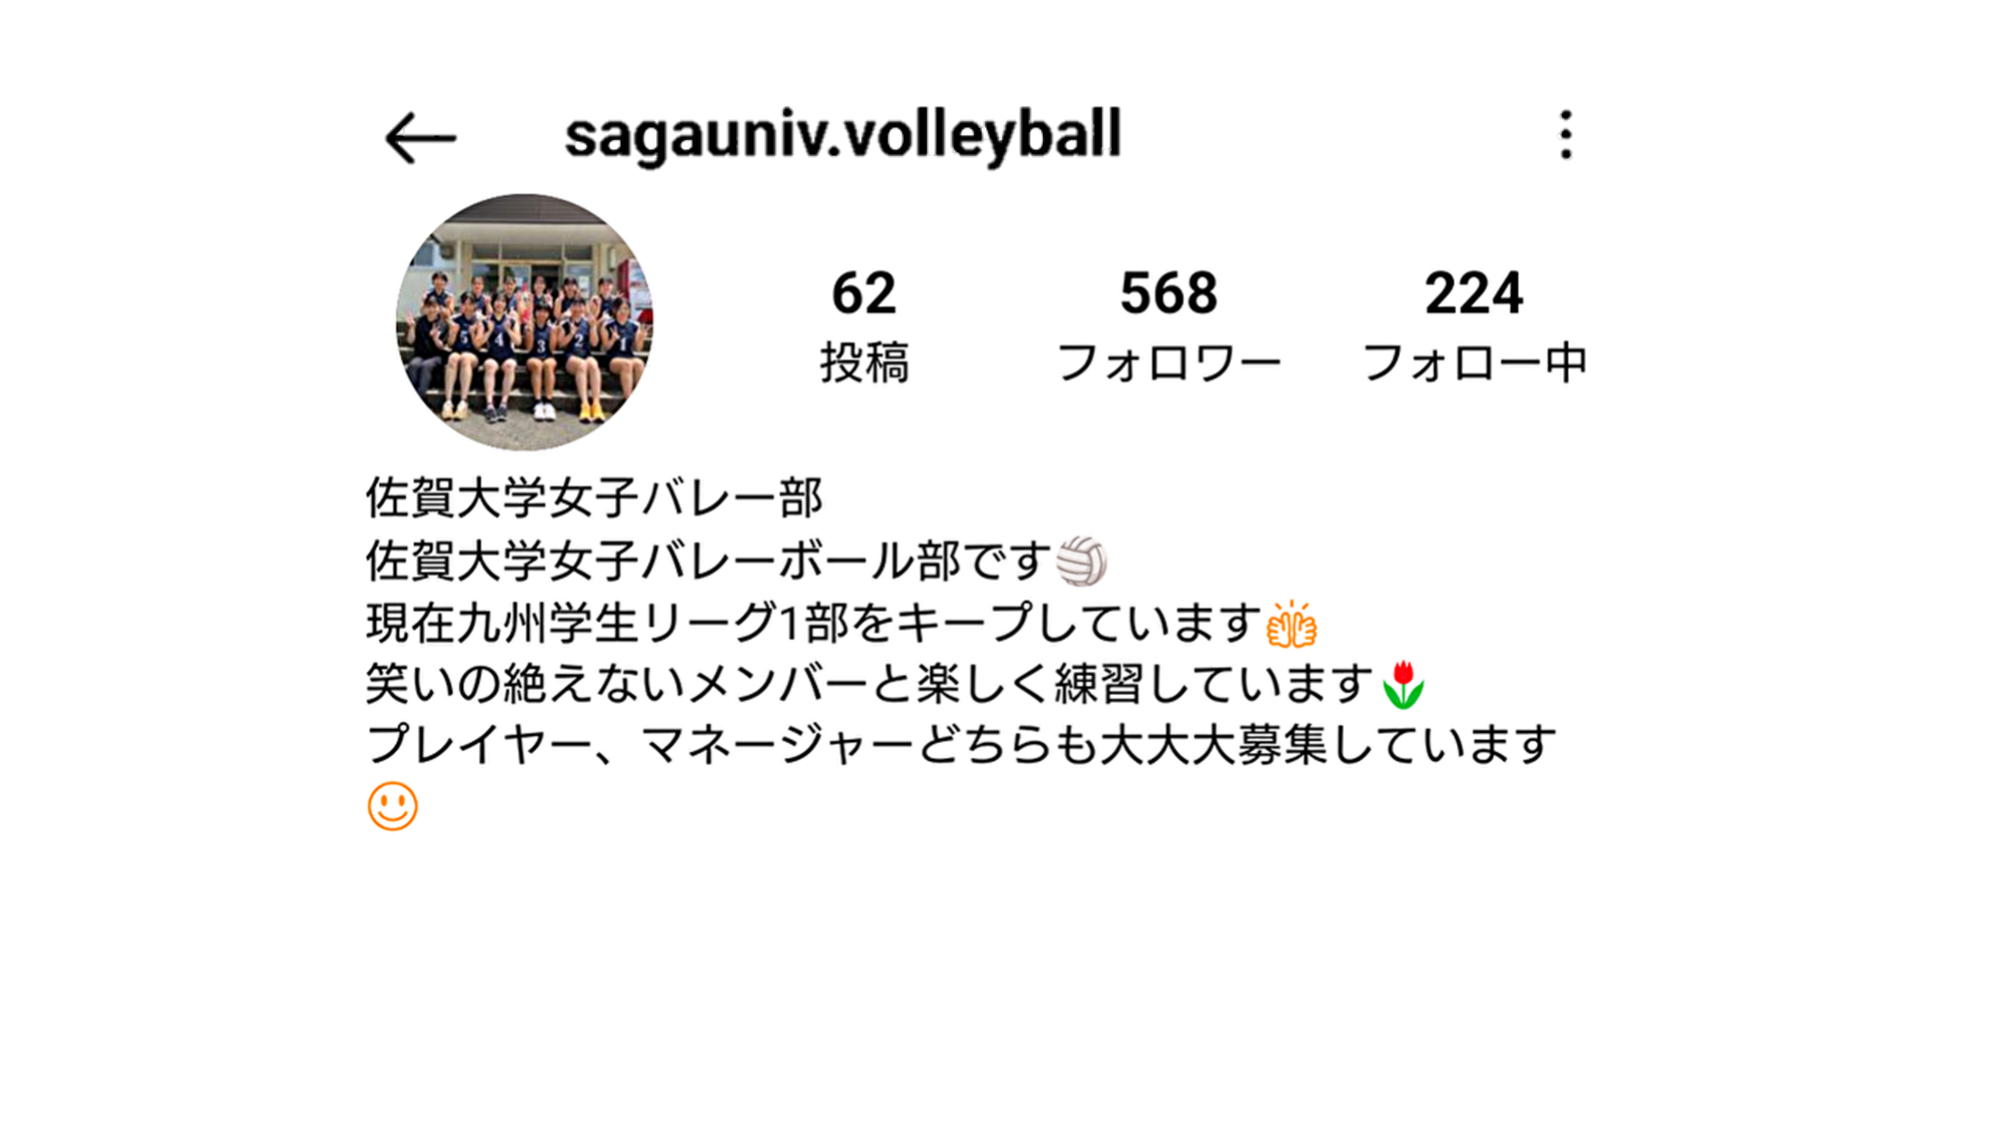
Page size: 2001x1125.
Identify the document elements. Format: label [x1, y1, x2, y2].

picture [329, 182, 1670, 457]
picture [330, 106, 1670, 174]
picture [312, 470, 1653, 838]
